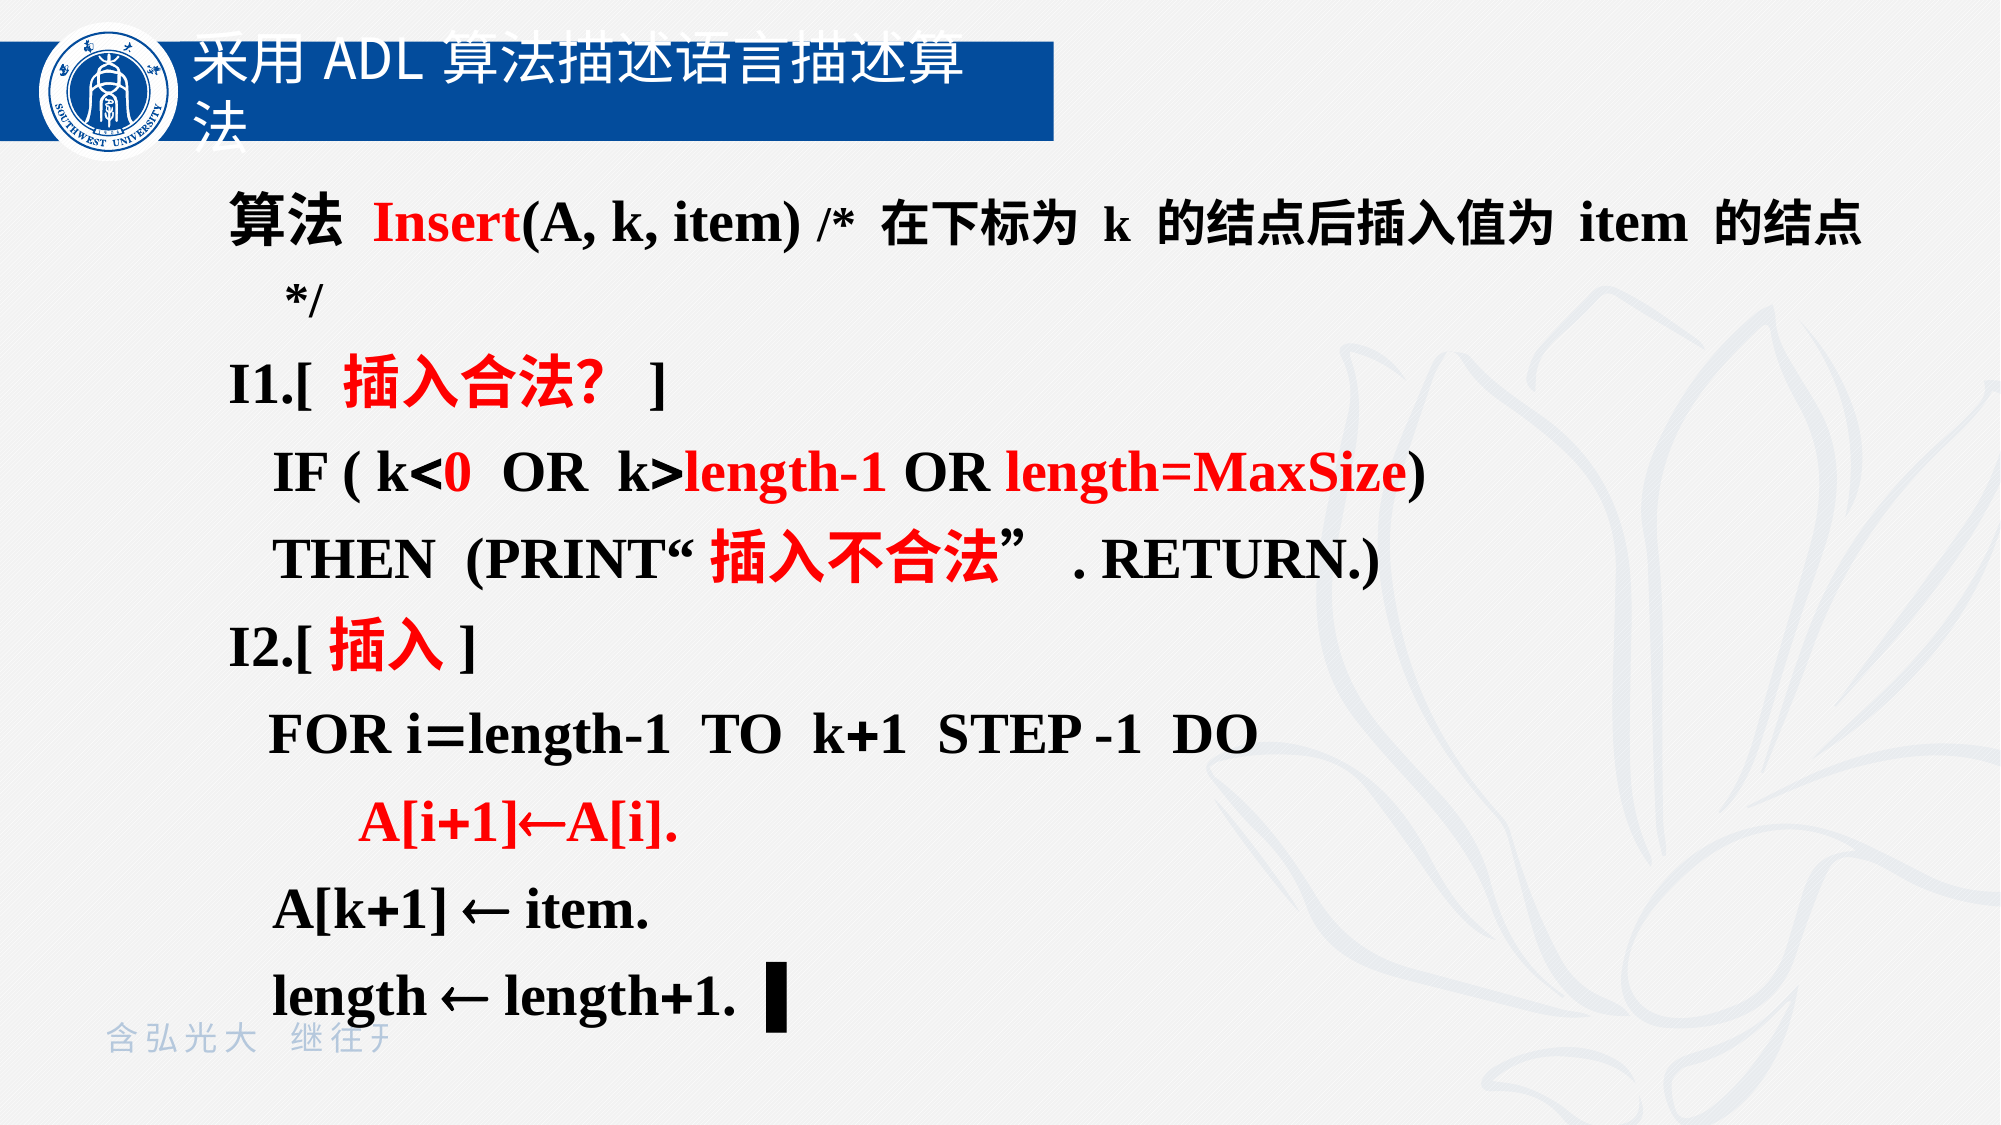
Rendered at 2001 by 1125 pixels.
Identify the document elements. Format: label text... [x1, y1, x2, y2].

text_box 算法 Insert(A, k, item) /* 在下标为 k 的结点后插入值为 item 的结点 */ I1.[ 插入合法？] IF ( k0 OR klength-1 OR length=MaxSize) THEN (PRINT“插入不合法”. RETURN.) I2.[插入] FOR ilength-1 TO k1 STEP -1 DO A[i1]A[i]. A[k1]  item. length  length1. ▌ [213, 157, 1894, 1125]
list 采用ADL算法描述语言描述算法 [180, 41, 1054, 141]
